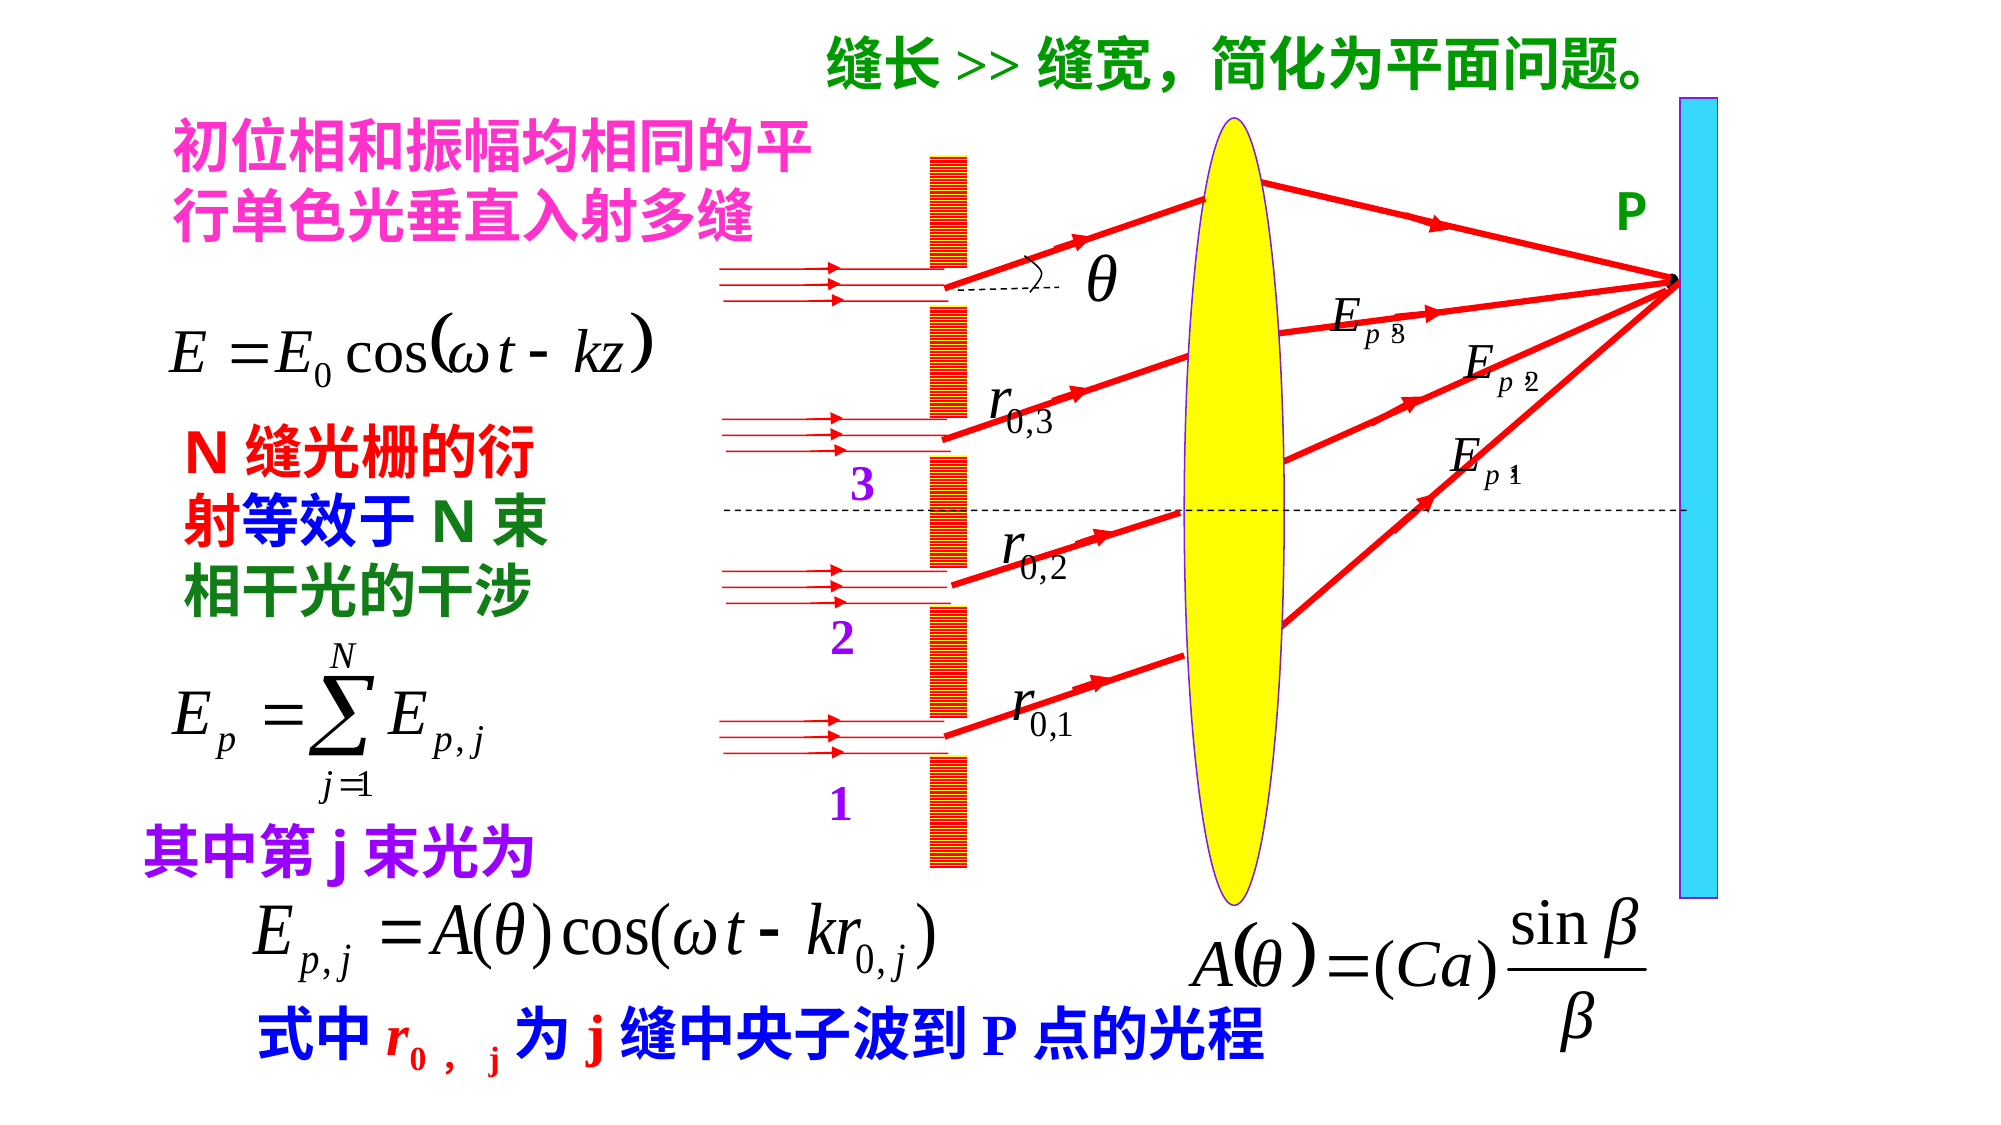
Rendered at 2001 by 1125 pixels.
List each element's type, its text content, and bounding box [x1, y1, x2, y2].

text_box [1002, 658, 1084, 757]
text_box [1024, 255, 1042, 293]
text_box 2 [839, 597, 890, 601]
text_box N缝光栅的衍射等效于N束相干光的干涉 [168, 407, 608, 632]
text_box 1 [813, 762, 927, 838]
text_box 2 [815, 605, 890, 672]
text_box [1665, 274, 1679, 290]
text_box P [1601, 165, 1663, 250]
text_box [1065, 386, 1090, 399]
text_box 3 [835, 452, 911, 518]
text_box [978, 356, 1065, 455]
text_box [241, 880, 951, 998]
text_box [1077, 240, 1134, 319]
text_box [1441, 421, 1529, 501]
text_box [1416, 219, 1450, 232]
text_box [1078, 234, 1093, 240]
text_box [1680, 98, 1718, 899]
text_box [1184, 117, 1285, 880]
text_box 3 [835, 442, 911, 449]
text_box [1454, 328, 1547, 409]
text_box [1371, 396, 1422, 424]
text_box 缝长>>缝宽，简化为平面问题。 [810, 19, 1671, 105]
text_box [1417, 493, 1437, 510]
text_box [158, 310, 657, 404]
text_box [1321, 281, 1414, 361]
text_box [1414, 307, 1445, 320]
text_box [1177, 880, 1662, 1065]
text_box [929, 155, 968, 868]
text_box [1079, 529, 1114, 544]
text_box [160, 626, 506, 816]
text_box 式中r0，j为j缝中央子波到P点的光程 [241, 989, 1344, 1085]
text_box 2 [815, 597, 834, 601]
text_box [1084, 675, 1111, 688]
text_box 其中第j束光为 [127, 807, 553, 893]
text_box 初位相和振幅均相同的平行单色光垂直入射多缝 [157, 102, 874, 257]
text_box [992, 501, 1079, 601]
